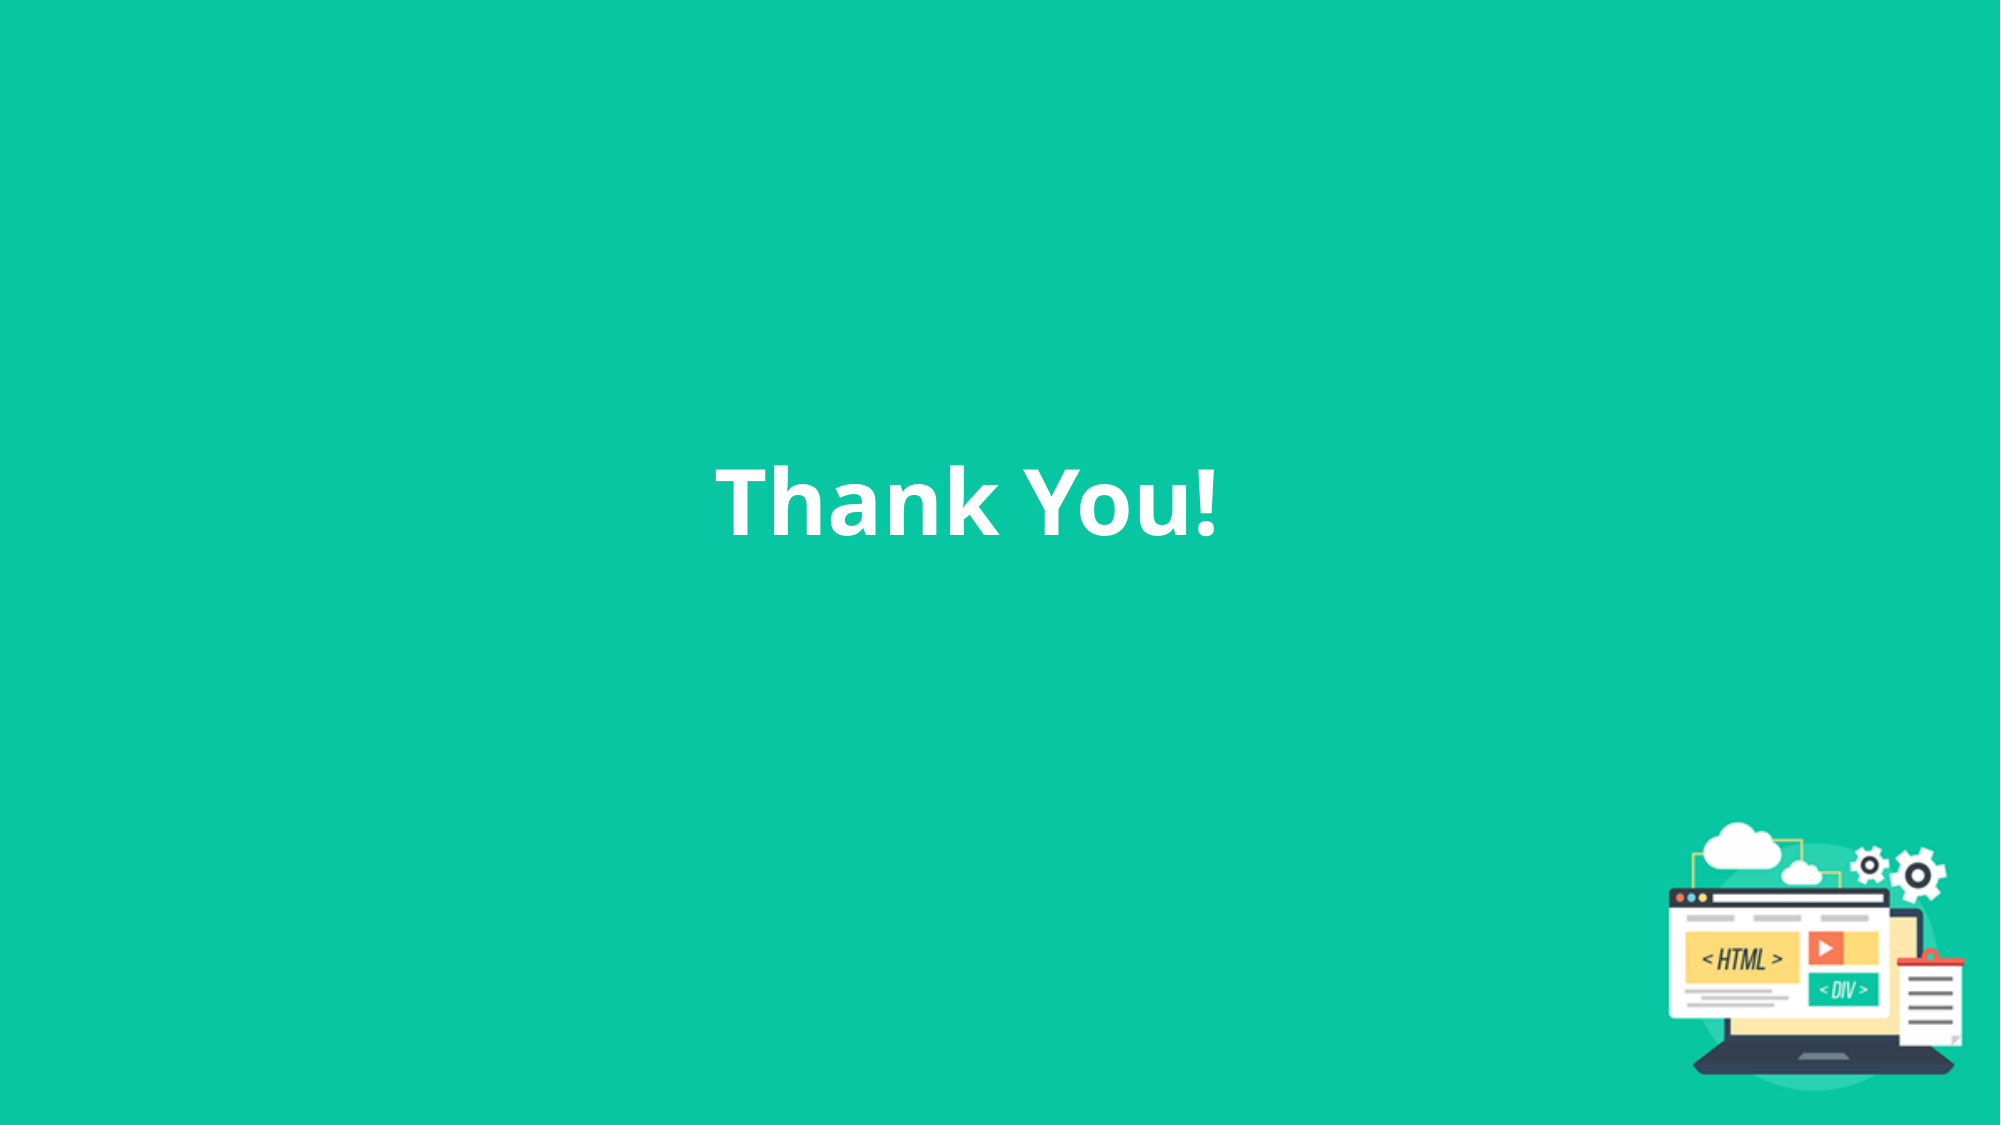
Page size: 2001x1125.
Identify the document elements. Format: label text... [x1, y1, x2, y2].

title Thank You! [104, 397, 1830, 615]
picture [0, 0, 2001, 1125]
